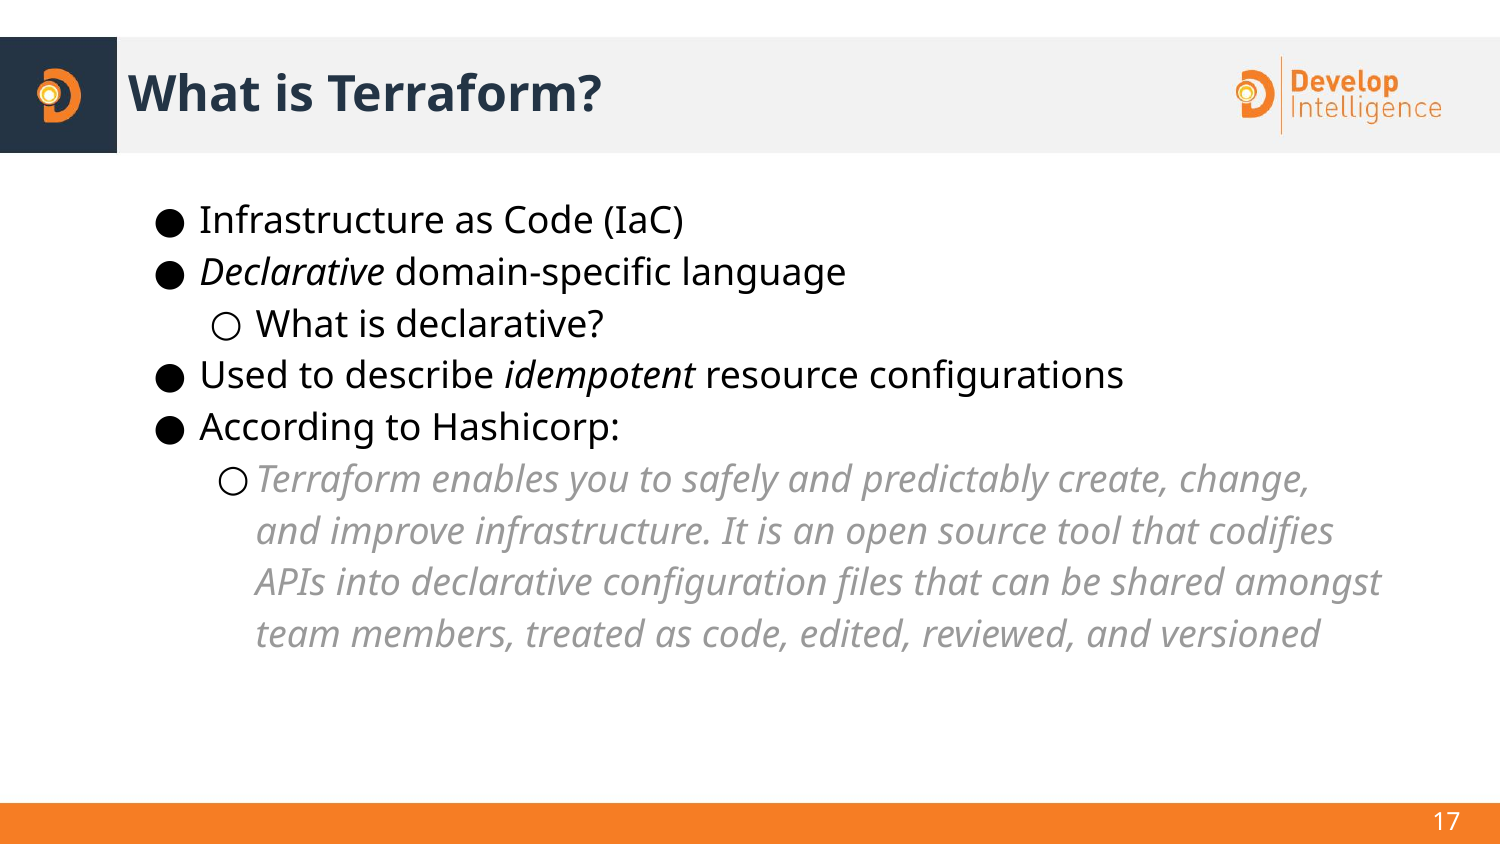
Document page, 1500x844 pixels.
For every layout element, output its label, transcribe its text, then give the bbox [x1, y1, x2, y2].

text_box Infrastructure as Code (IaC) Declarative domain-specific language What is declarative? Used to describe idempotent resource configurations According to Hashicorp: Terraform enables you to safely and predictably create, change, and improve infrastructure. It is an open source tool that codifies APIs into declarative configuration files that can be shared amongst team members, treated as code, edited, reviewed, and versioned [131, 178, 1396, 716]
picture [0, 0, 1500, 844]
slide_number 17 [1395, 804, 1498, 841]
title What is Terraform? [117, 39, 1499, 152]
